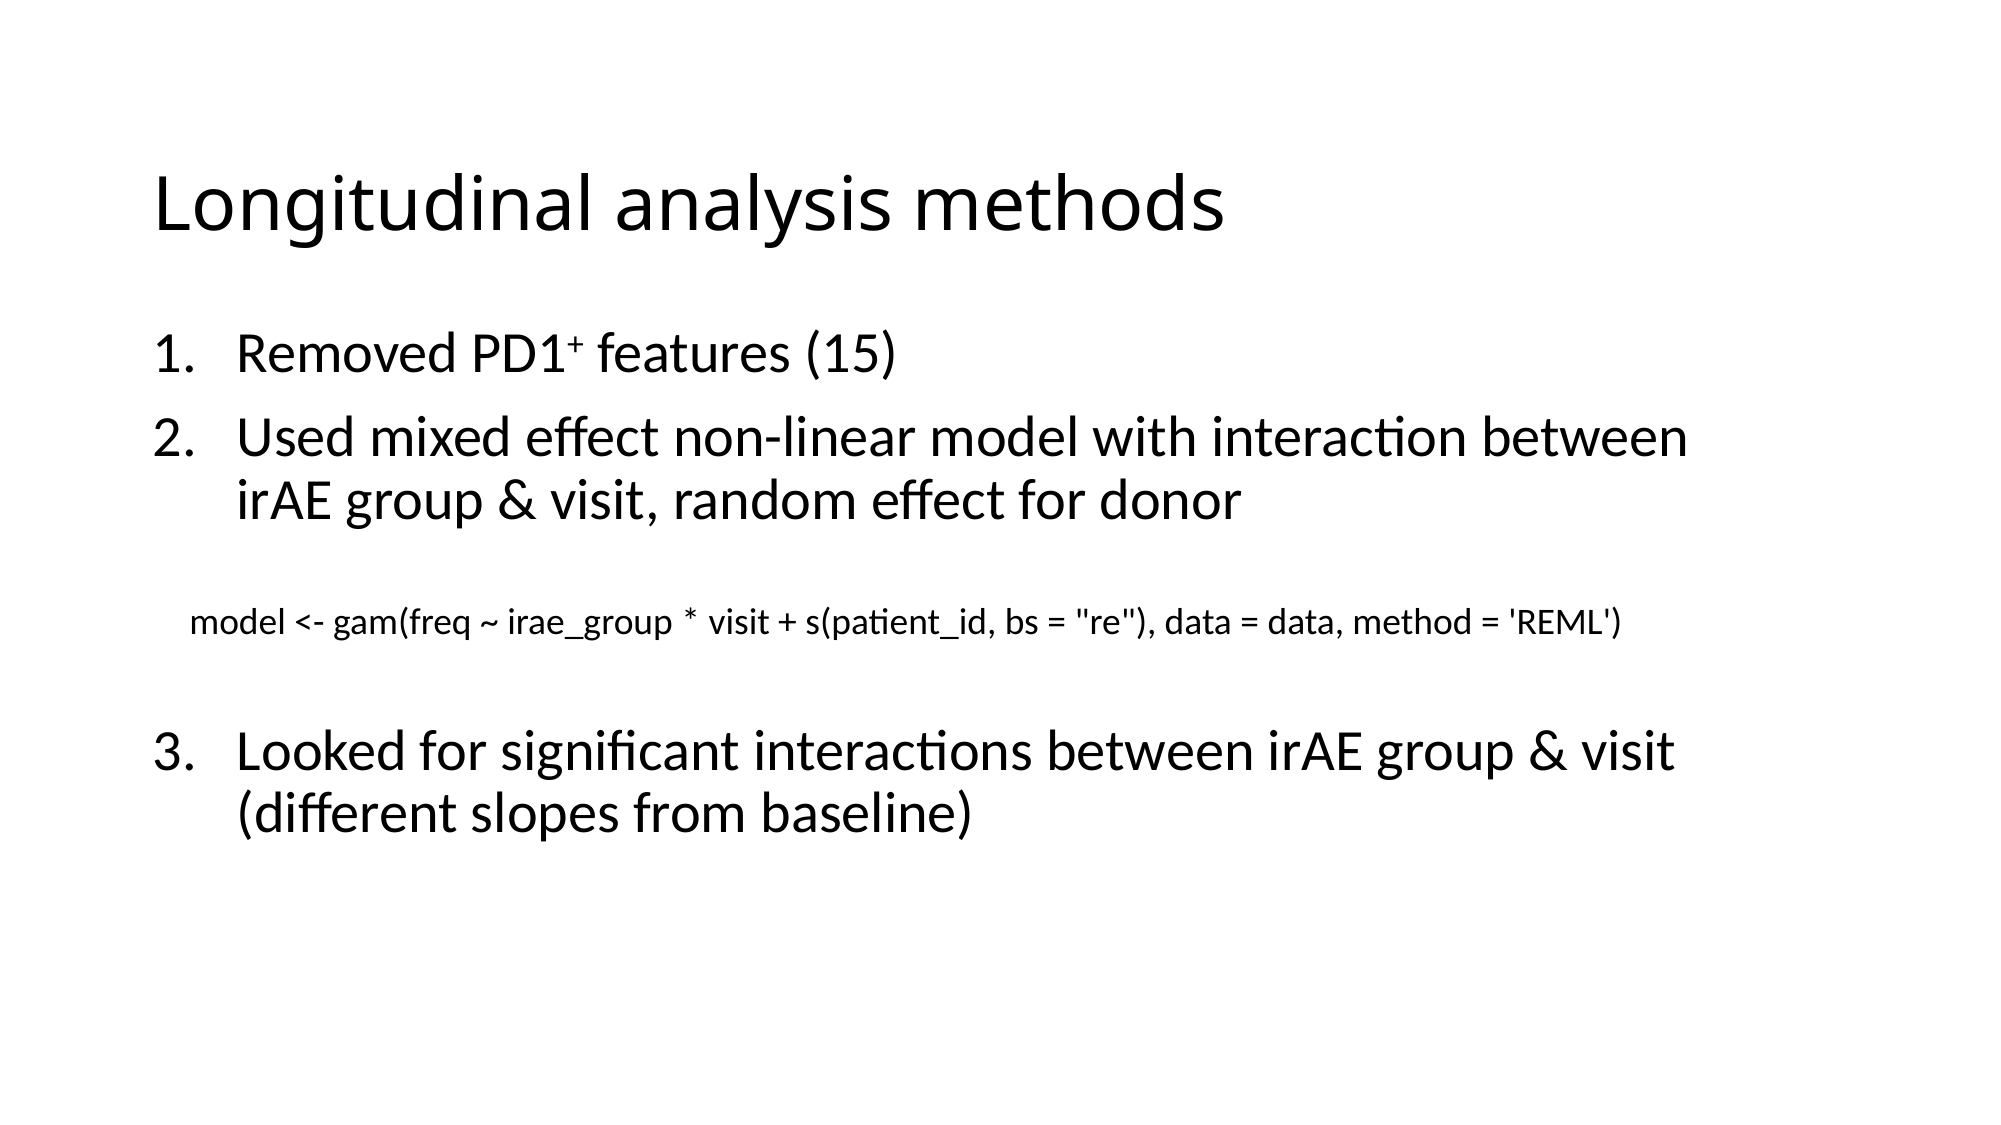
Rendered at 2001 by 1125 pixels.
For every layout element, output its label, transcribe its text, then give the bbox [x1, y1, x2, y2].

list Removed PD1+ features (15) Used mixed effect non-linear model with interaction between irAE group & visit, random effect for donor Looked for significant interactions between irAE group & visit (different slopes from baseline) [137, 314, 1799, 1074]
title Longitudinal analysis methods [137, 97, 1843, 315]
text_box model <- gam(freq ~ irae_group * visit + s(patient_id, bs = "re"), data = data, method = 'REML') [166, 589, 1730, 650]
